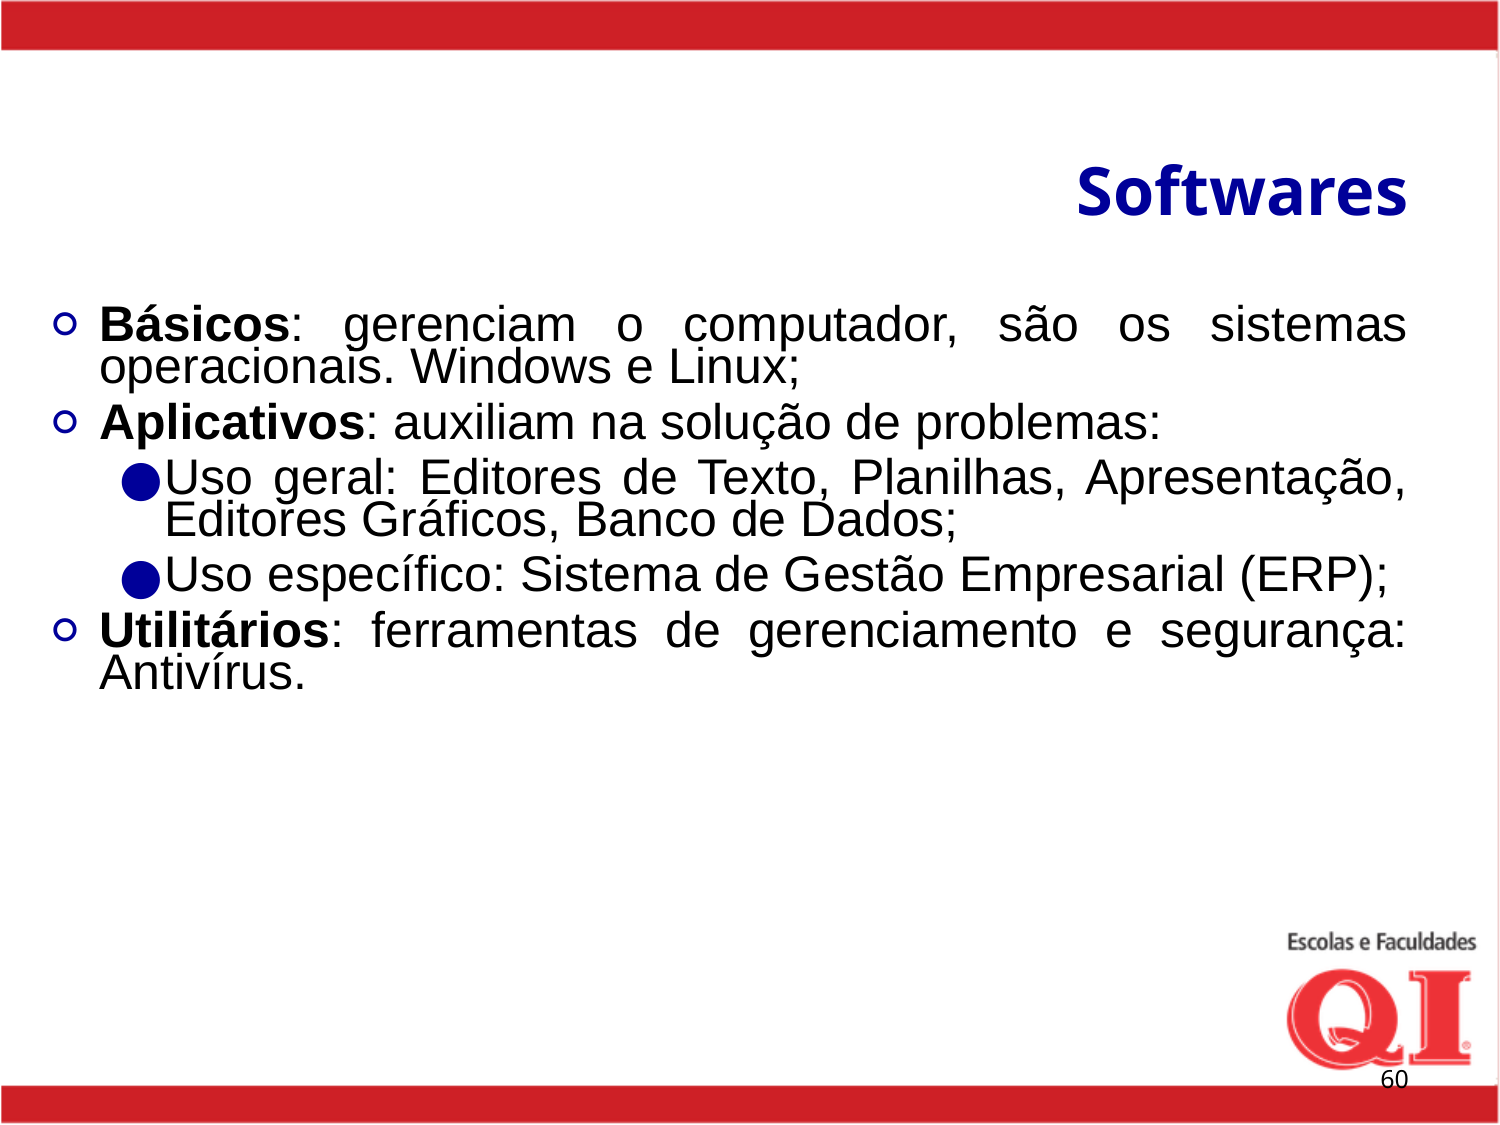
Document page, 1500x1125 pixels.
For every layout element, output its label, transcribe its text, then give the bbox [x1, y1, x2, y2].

list Básicos: gerenciam o computador, são os sistemas operacionais. Windows e Linux; Aplicativos: auxiliam na solução de problemas: Uso geral: Editores de Texto, Planilhas, Apresentação, Editores Gráficos, Banco de Dados; Uso específico: Sistema de Gestão Empresarial (ERP); Utilitários: ferramentas de gerenciamento e segurança: Antivírus. [29, 299, 1424, 1014]
slide_number ‹#› [1074, 1030, 1424, 1106]
picture [0, 0, 1500, 1125]
title Softwares [224, 48, 1424, 236]
